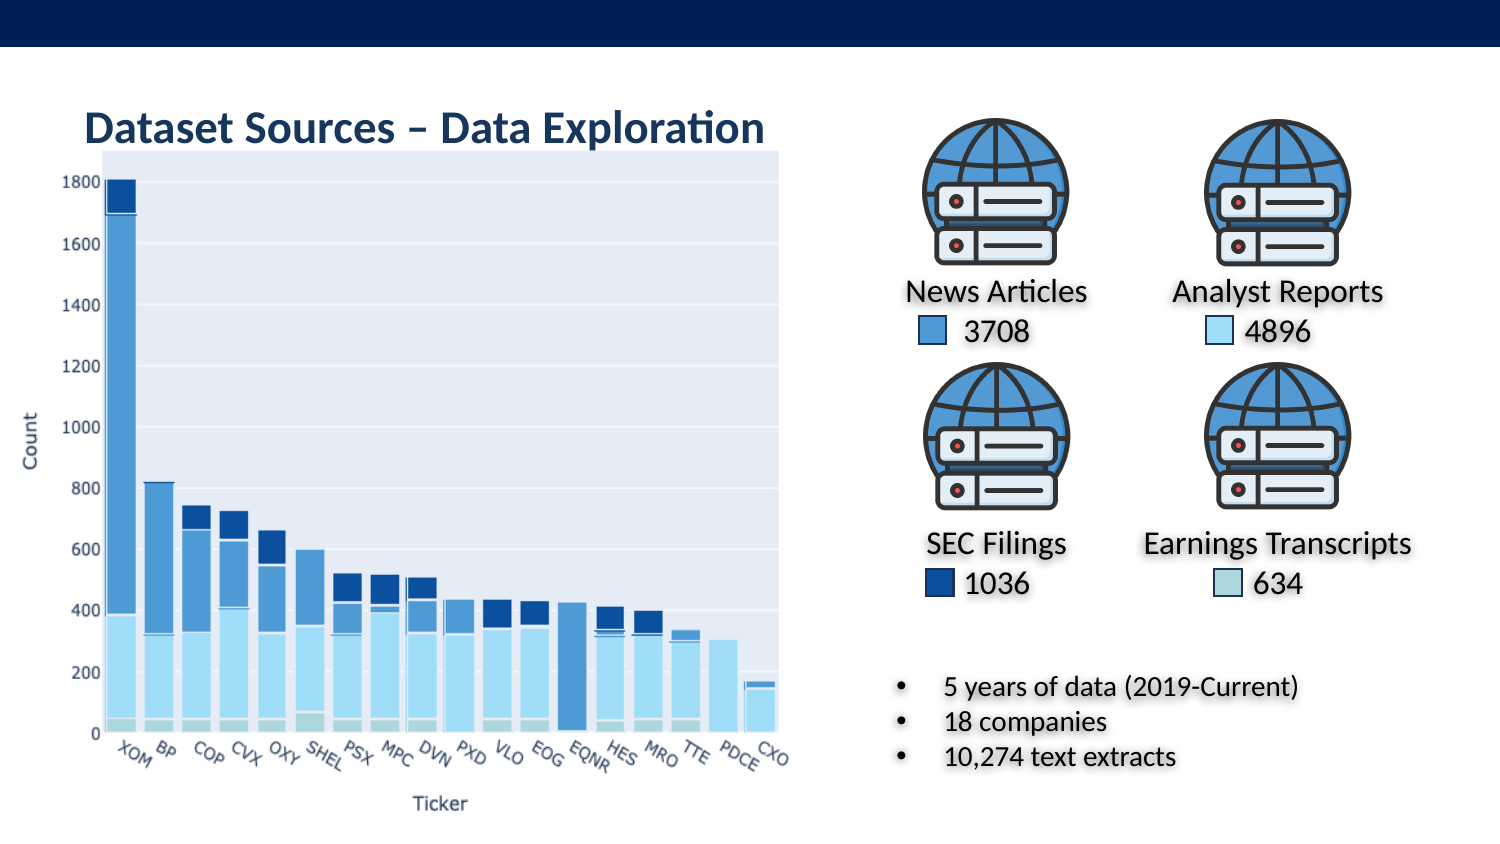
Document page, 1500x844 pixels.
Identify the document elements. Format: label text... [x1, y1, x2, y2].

picture [918, 357, 1075, 515]
text_box Earnings Transcripts 634 [1123, 513, 1433, 611]
text_box [1205, 315, 1234, 345]
picture [0, 103, 805, 843]
text_box SEC Filings 1036 [879, 512, 1114, 610]
text_box [1213, 568, 1243, 597]
text_box [918, 315, 947, 345]
text_box 5 years of data (2019-Current) 18 companies 10,274 text extracts [880, 658, 1432, 782]
text_box [925, 568, 955, 597]
picture [1199, 114, 1356, 271]
picture [917, 113, 1074, 270]
text_box [0, 0, 1500, 47]
picture [1199, 357, 1356, 514]
text_box Analyst Reports 4896 [1152, 260, 1404, 357]
text_box News Articles 3708 [879, 260, 1114, 357]
text_box Dataset Sources – Data Exploration [84, 87, 927, 153]
